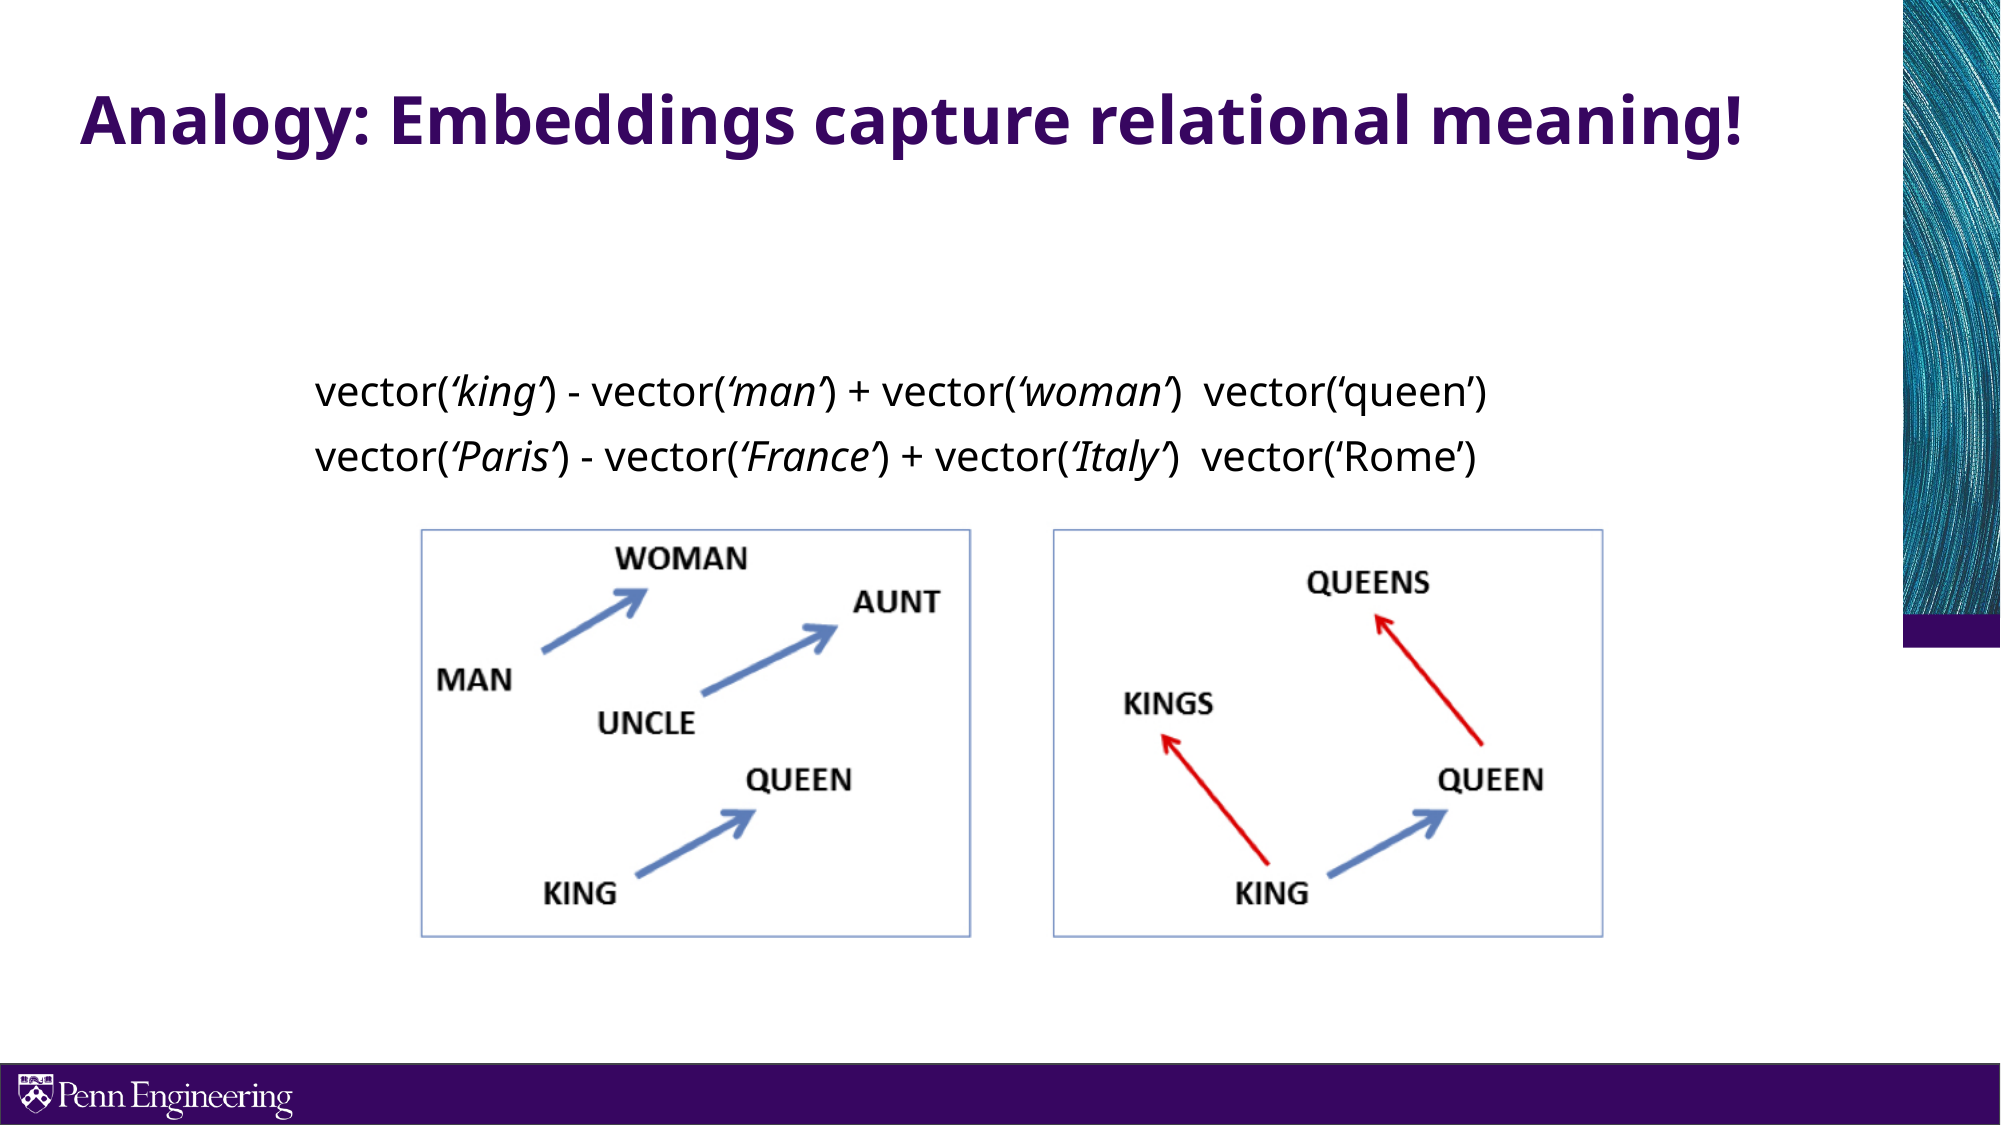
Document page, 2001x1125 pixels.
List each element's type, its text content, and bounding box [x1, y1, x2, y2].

picture [1903, 374, 1908, 384]
picture [1903, 0, 2001, 618]
slide_number 41 [300, 912, 625, 969]
title Analogy: Embeddings capture relational meaning! [65, 59, 1863, 187]
picture [1903, 341, 1915, 350]
picture [1903, 523, 1914, 546]
picture [416, 520, 1609, 946]
picture [1989, 0, 2001, 13]
picture [1962, 39, 1970, 47]
picture [1916, 342, 1921, 352]
picture [8, 1066, 301, 1123]
picture [1908, 277, 1920, 293]
picture [1906, 362, 1912, 370]
picture [1913, 321, 1917, 333]
picture [1903, 310, 1915, 339]
picture [1971, 53, 1979, 64]
picture [1949, 13, 1955, 20]
